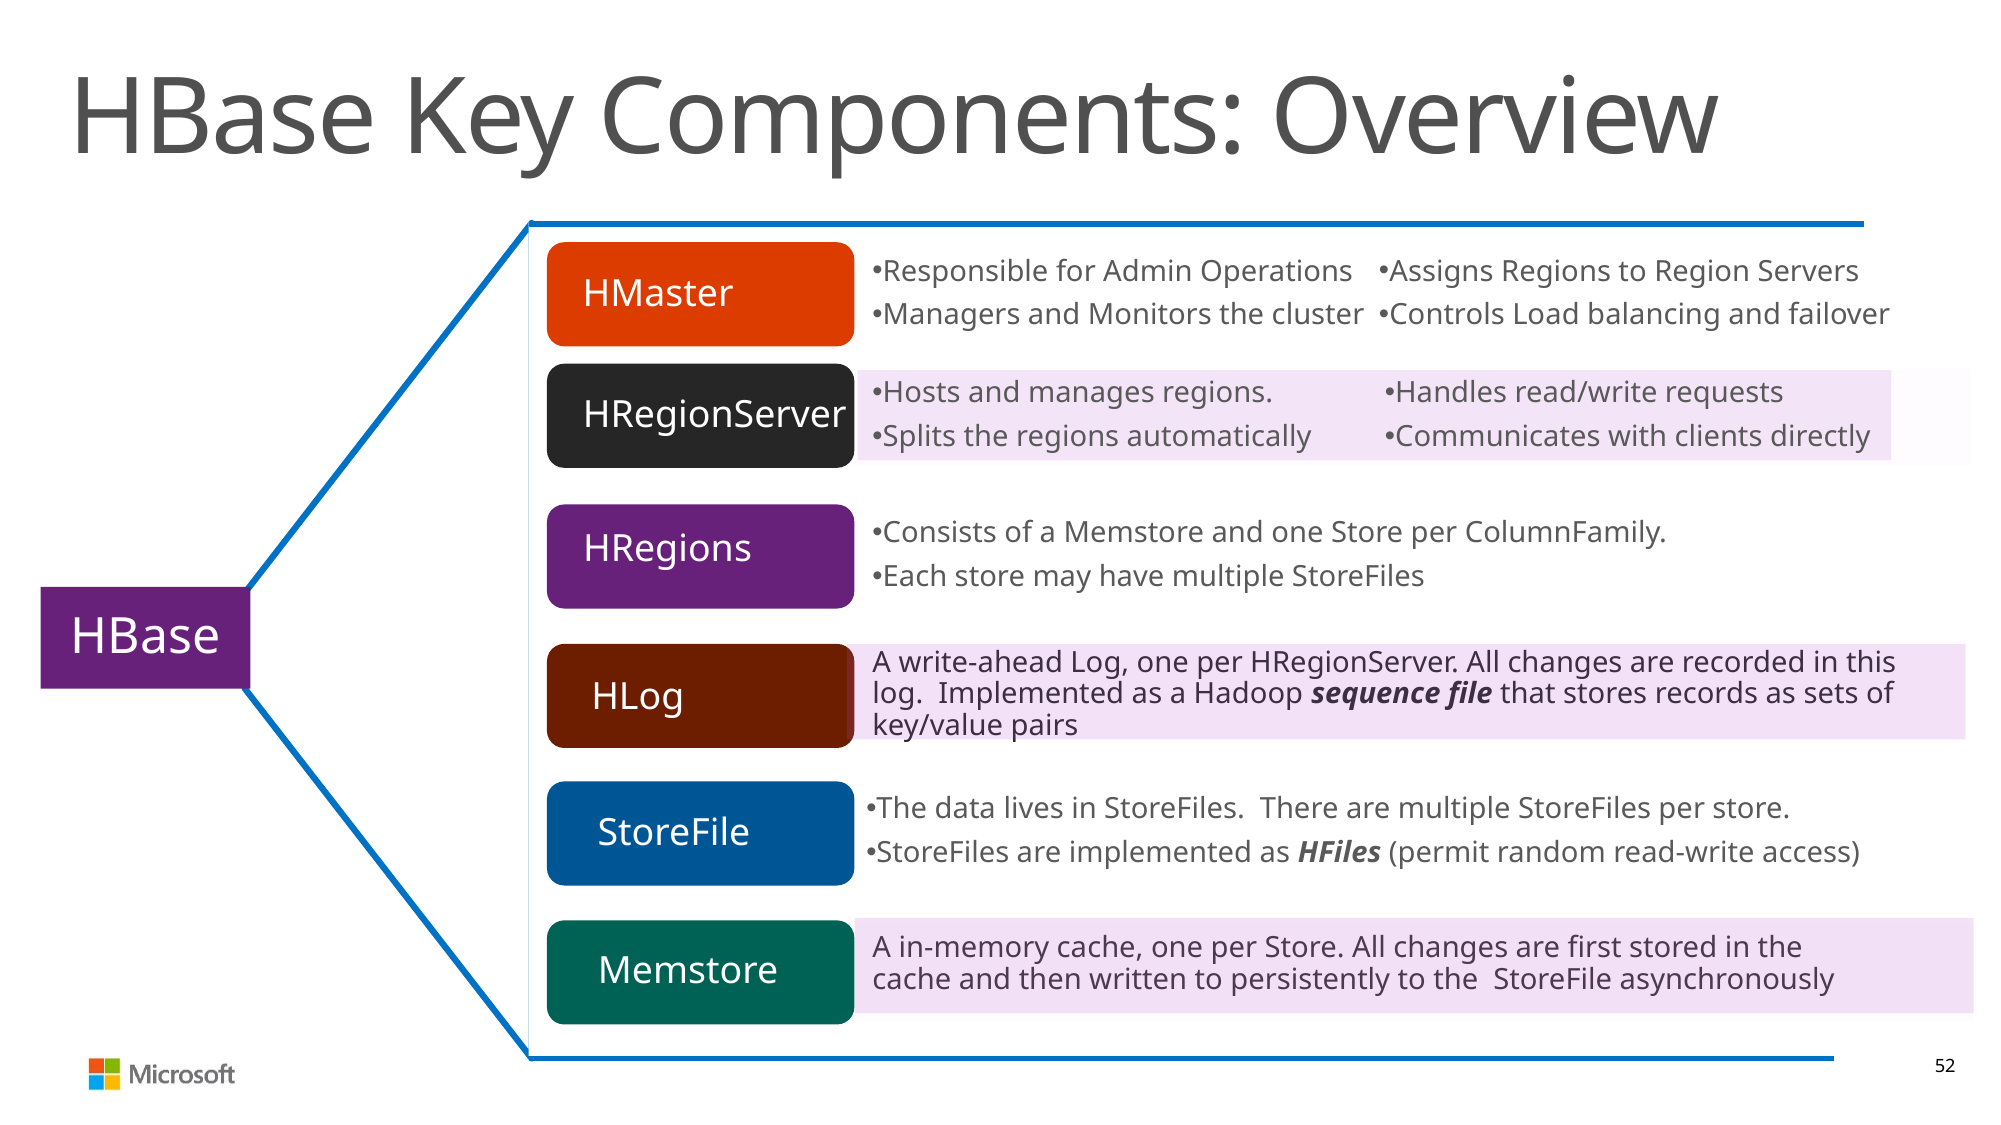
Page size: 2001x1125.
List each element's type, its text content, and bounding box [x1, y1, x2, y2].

picture [85, 1059, 240, 1095]
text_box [43, 221, 1974, 1059]
slide_number 52 [1864, 1059, 1956, 1078]
title HBase Key Components: Overview [44, 47, 1956, 200]
